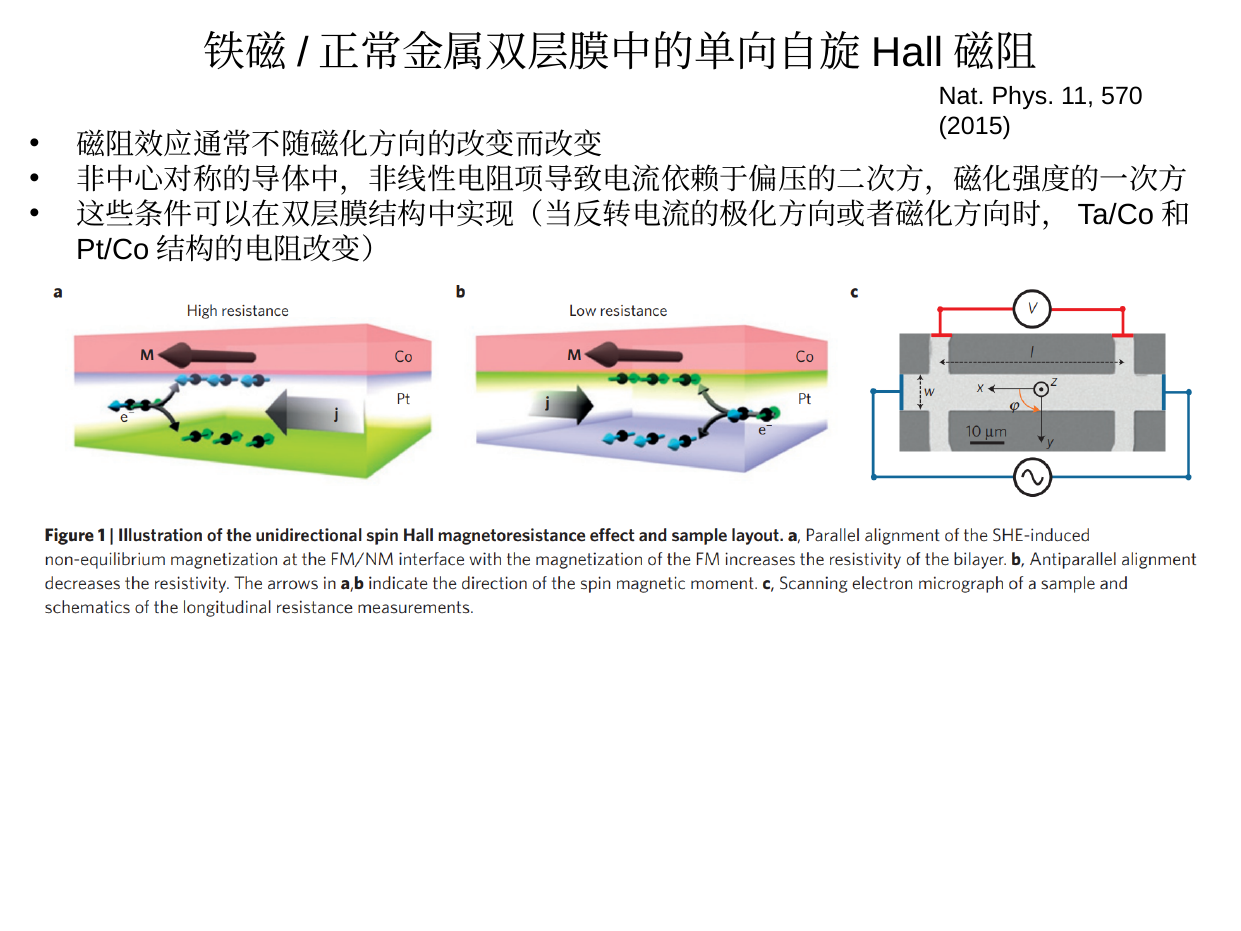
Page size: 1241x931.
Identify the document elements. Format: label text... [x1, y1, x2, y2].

text_box 磁阻效应通常不随磁化方向的改变而改变 非中心对称的导体中，非线性电阻项导致电流依赖于偏压的二次方，磁化强度的一次方 这些条件可以在双层膜结构中实现（当反转电流的极化方向或者磁化方向时，Ta/Co和Pt/Co结构的电阻改变） [14, 117, 1208, 273]
text_box Nat. Phys. 11, 570 (2015) [923, 72, 1237, 148]
picture [40, 285, 1200, 621]
text_box 铁磁/正常金属双层膜中的单向自旋Hall磁阻 [188, 17, 1052, 83]
